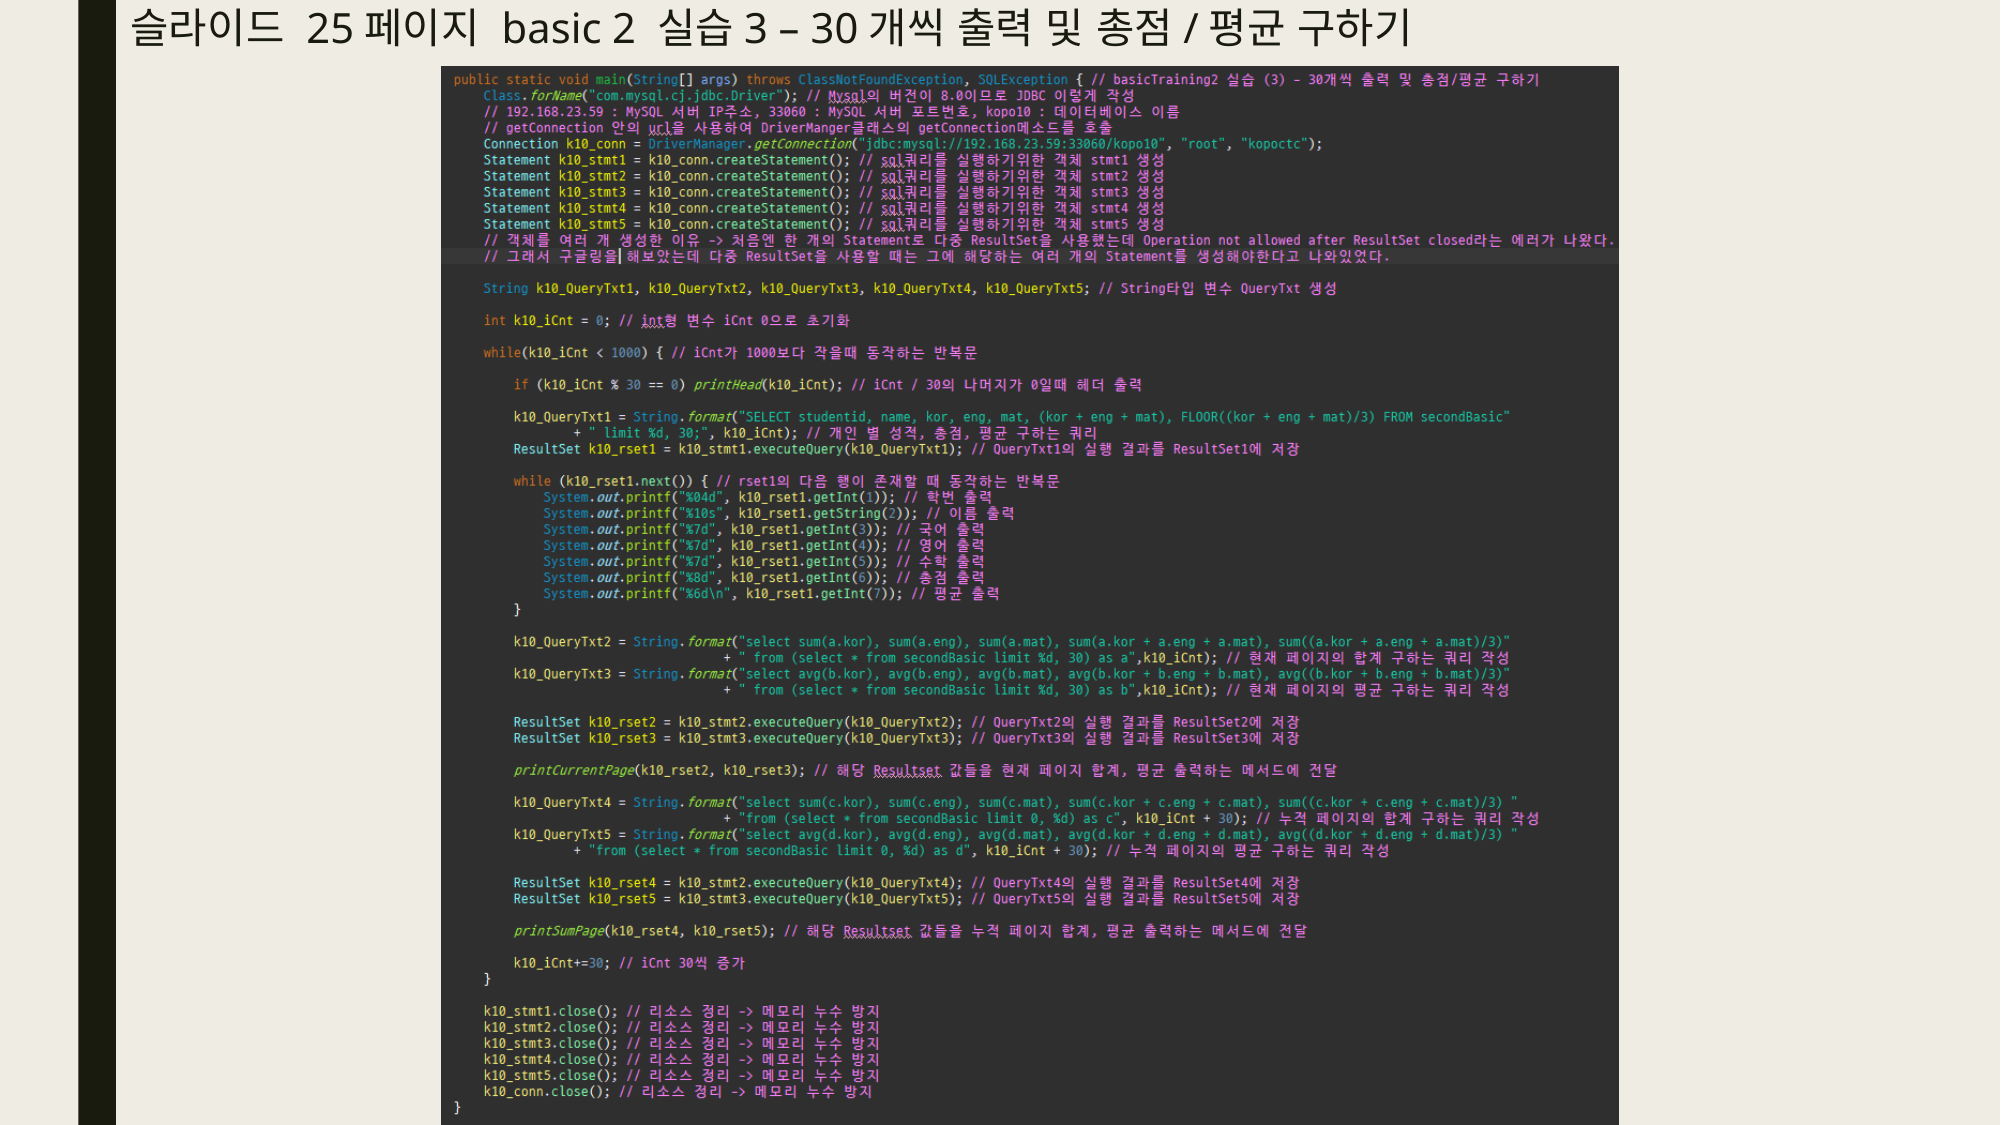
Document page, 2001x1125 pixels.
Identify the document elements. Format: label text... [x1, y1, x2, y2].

picture [440, 66, 1619, 1125]
title 슬라이드 25페이지 basic 2 실습3 – 30개씩 출력 및 총점/평균 구하기 [115, 0, 1691, 79]
